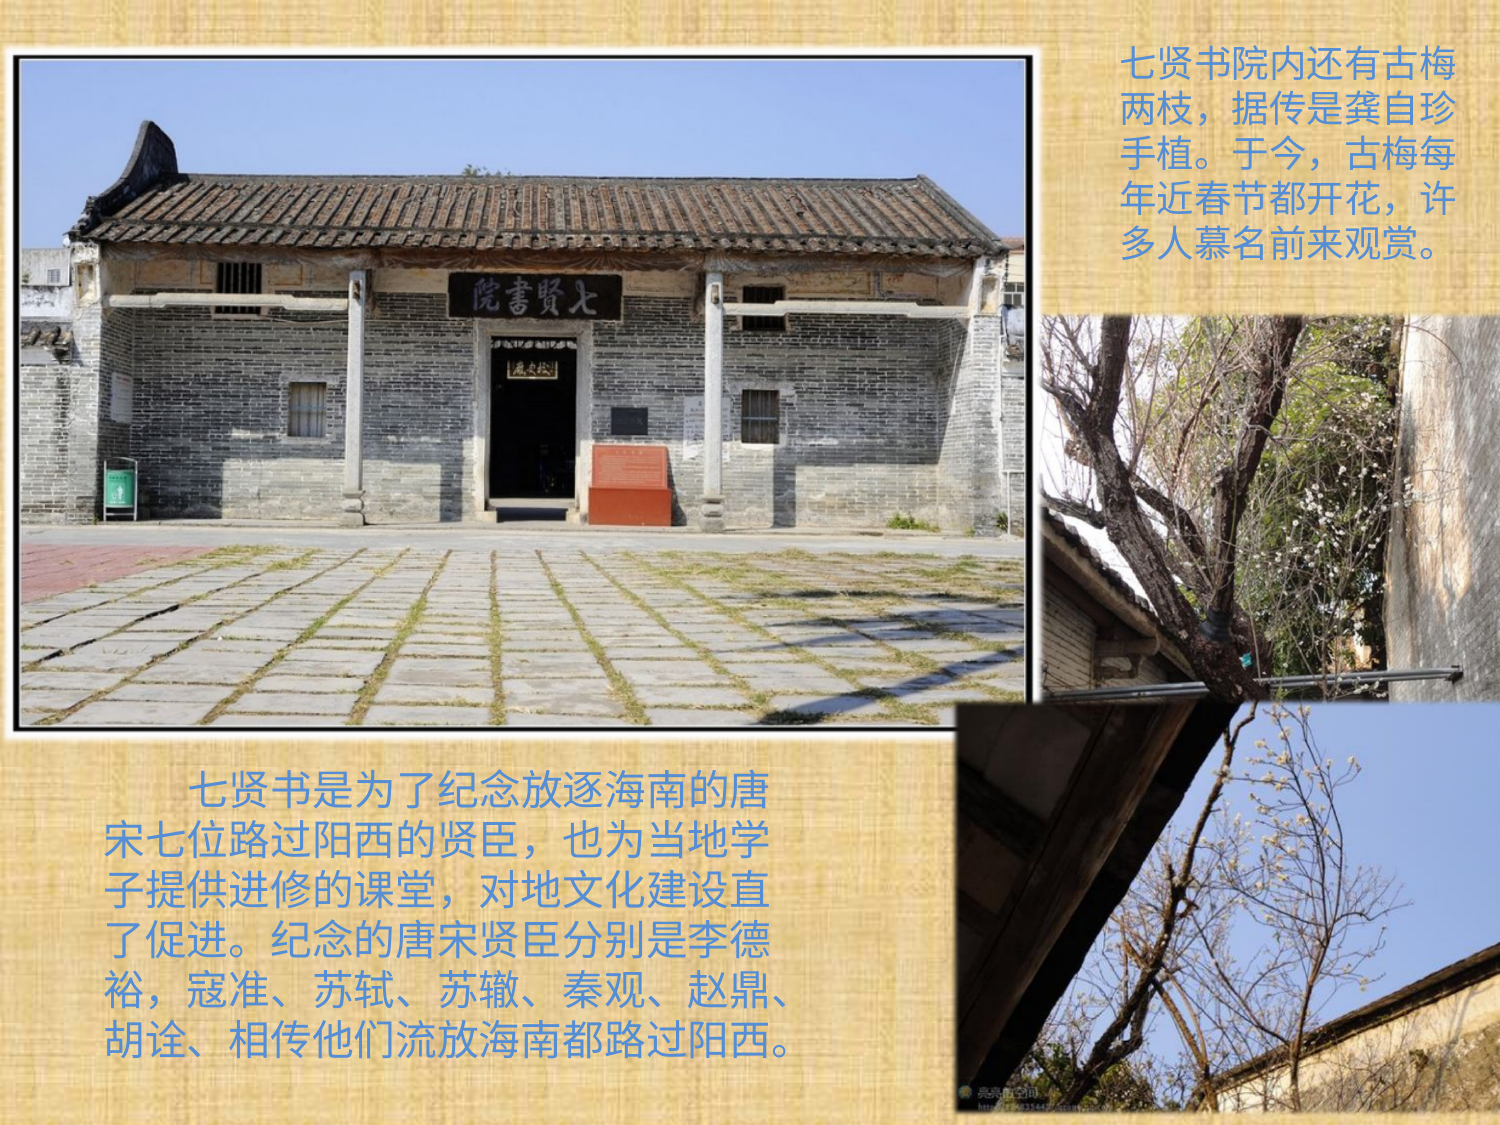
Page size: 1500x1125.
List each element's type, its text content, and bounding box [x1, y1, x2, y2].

text_box 七贤书是为了纪念放逐海南的唐宋七位路过阳西的贤臣，也为当地学子提供进修的课堂，对地文化建设直了促进。纪念的唐宋贤臣分别是李德裕，寇准、苏轼、苏辙、秦观、赵鼎、胡诠、相传他们流放海南都路过阳西。 [88, 756, 821, 1071]
text_box 七贤书院内还有古梅两枝，据传是龚自珍手植。于今，古梅每年近春节都开花，许多人慕名前来观赏。 [1104, 33, 1500, 273]
picture [0, 0, 1500, 1125]
